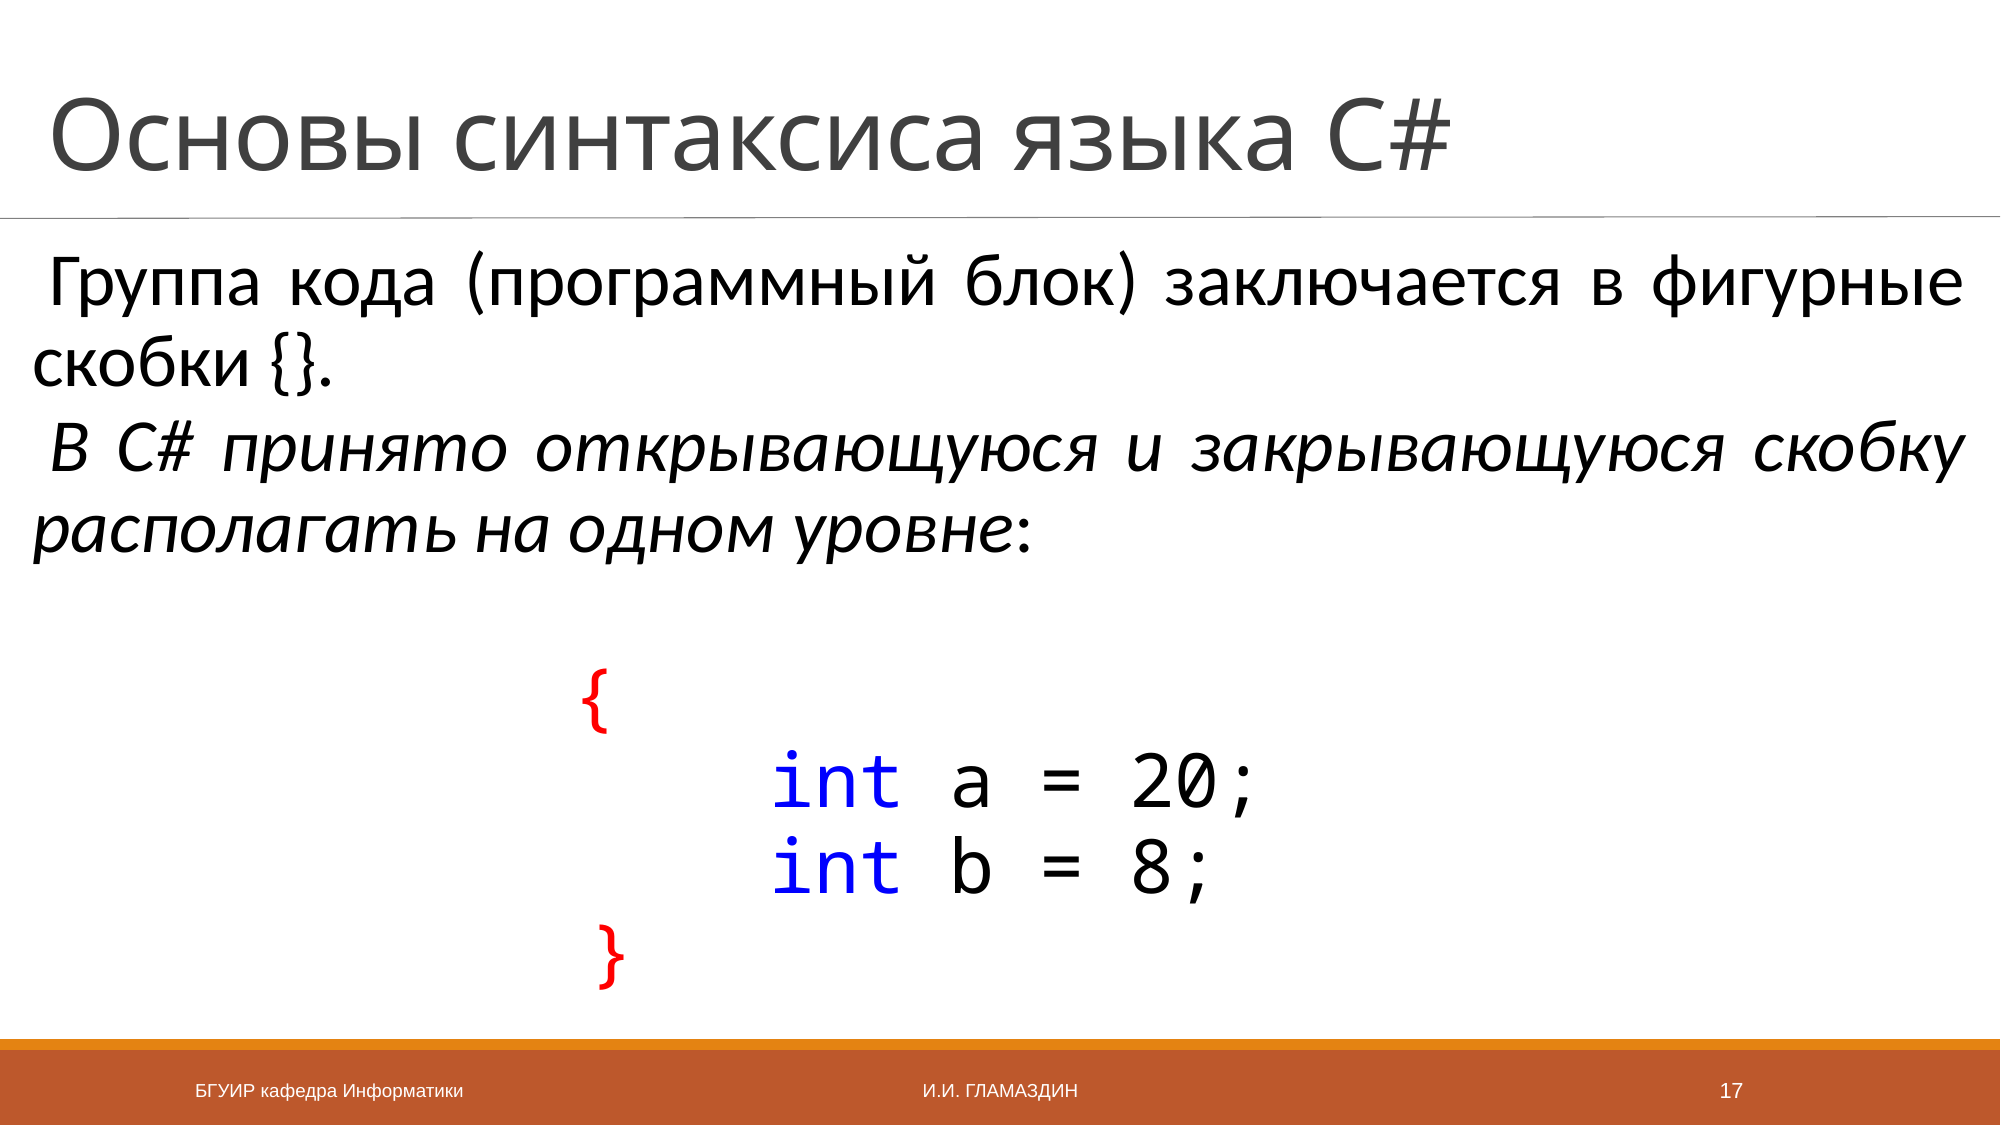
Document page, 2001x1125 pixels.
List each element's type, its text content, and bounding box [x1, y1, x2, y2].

slide_number БГУИР кафедра Информатики [180, 1059, 586, 1120]
list Группа кода (программный блок) заключается в фигурные скобки {}. В С# принято открывающуюся и закрывающуюся скобку располагать на одном уровне: { int a = 20; int b = 8; } [32, 233, 1967, 1025]
title Основы синтаксиса языка C# [32, 47, 1967, 198]
slide_number 17 [1624, 1059, 1840, 1120]
footer И.И. Гламаздин [604, 1059, 1396, 1120]
